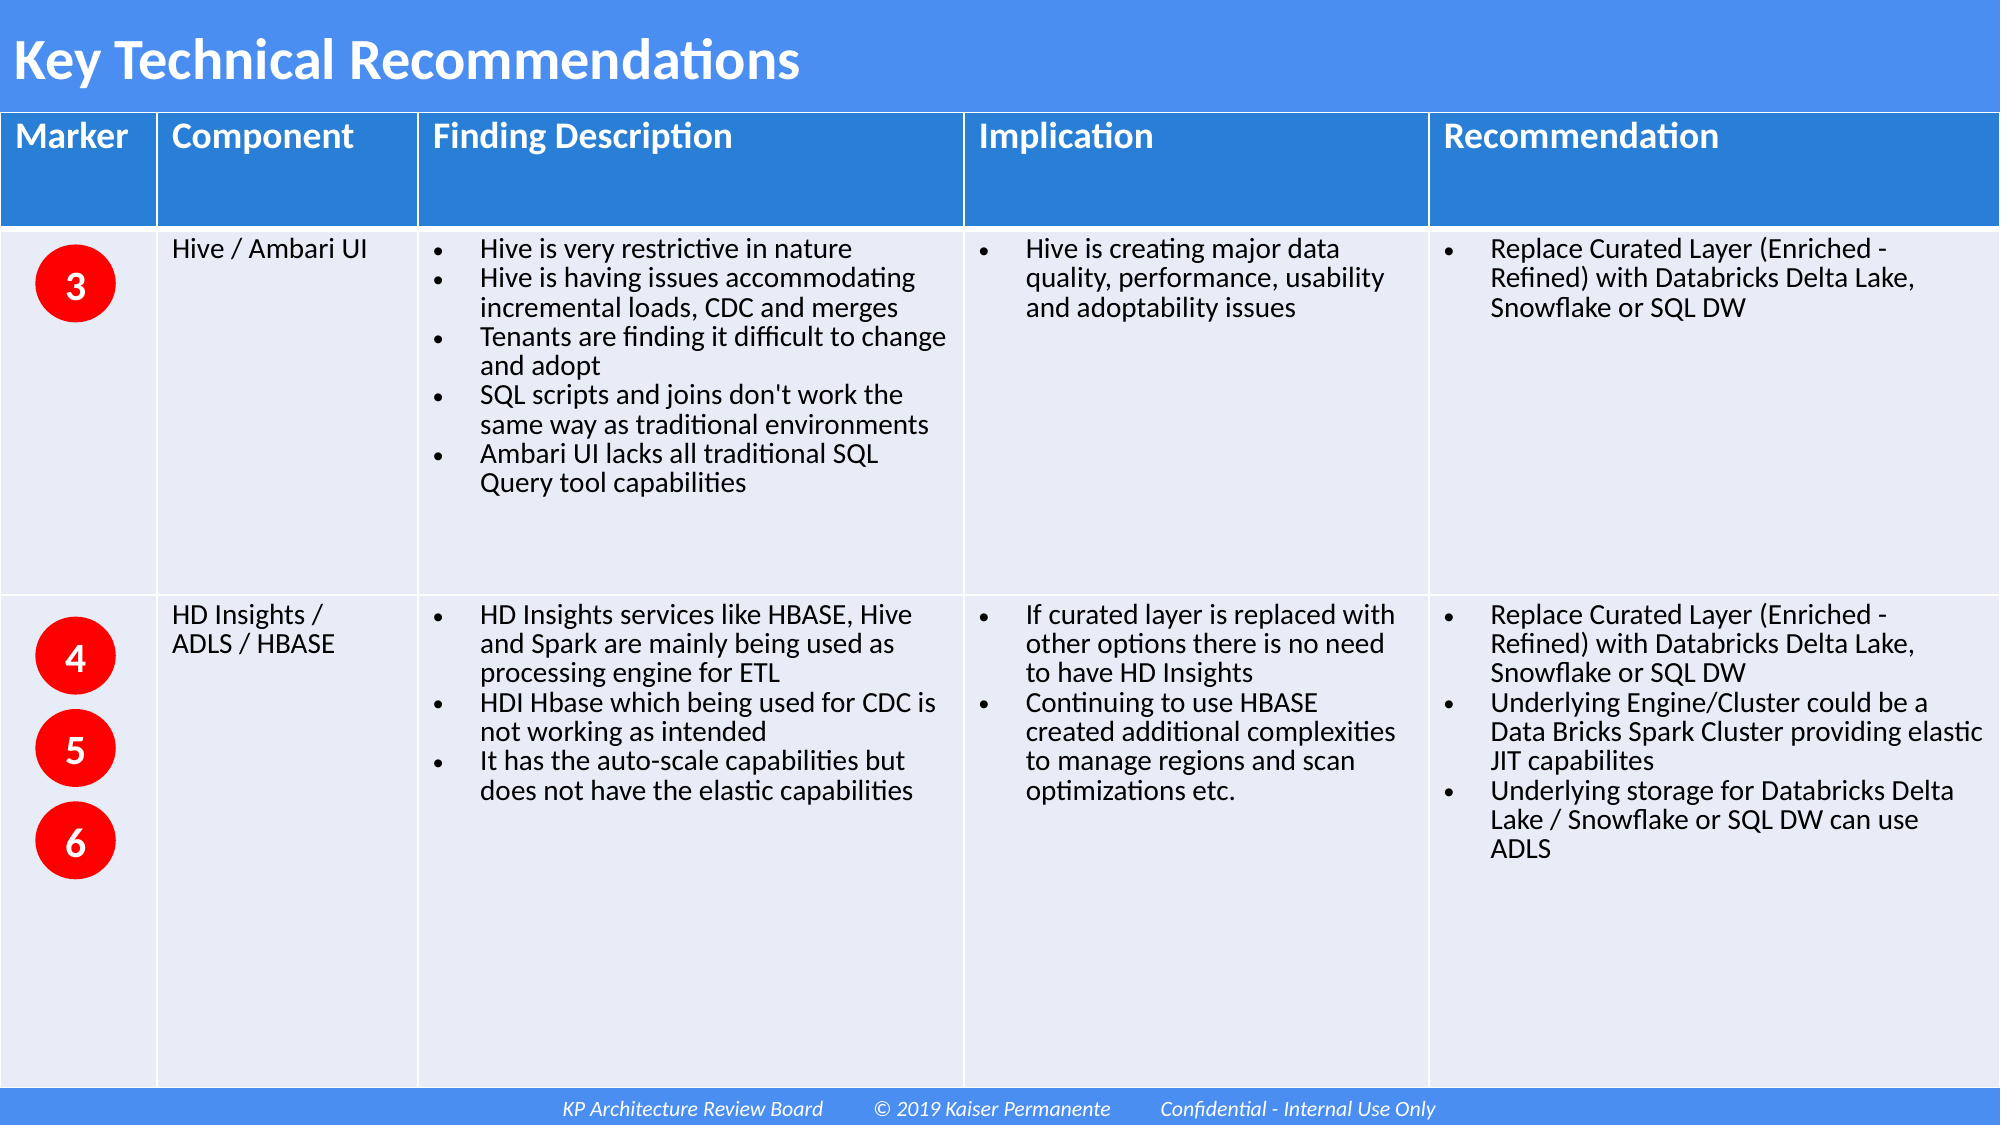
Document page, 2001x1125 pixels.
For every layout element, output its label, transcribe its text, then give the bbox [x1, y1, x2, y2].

table_cell [1, 596, 156, 1087]
text_box 3 [35, 244, 116, 323]
table_cell Hive / Ambari UI [158, 232, 417, 594]
title Key Technical Recommendations [0, 0, 2000, 112]
table_cell Hive is very restrictive in nature Hive is having issues accommodating incremental loads, CDC and merges Tenants are finding it difficult to change and adopt SQL scripts and joins don't work the same way as traditional environments Ambari UI lacks all traditional SQL Query tool capabilities [419, 232, 963, 594]
table_cell HD Insights services like HBASE, Hive and Spark are mainly being used as processing engine for ETL HDI Hbase which being used for CDC is not working as intended It has the auto-scale capabilities but does not have the elastic capabilities [419, 596, 963, 1087]
table_cell [1, 232, 156, 594]
footer KP Architecture Review Board © 2019 Kaiser Permanente Confidential - Internal Use Only [0, 1088, 2000, 1125]
table_header Marker [1, 113, 156, 226]
table_header Component [158, 113, 417, 226]
text_box 4 [35, 616, 116, 695]
table_cell HD Insights / ADLS / HBASE [158, 596, 417, 1087]
text_box 6 [35, 801, 116, 880]
table_cell Hive is creating major data quality, performance, usability and adoptability issues [965, 232, 1428, 594]
table_header Implication [965, 113, 1428, 226]
table_cell Replace Curated Layer (Enriched - Refined) with Databricks Delta Lake, Snowflake or SQL DW Underlying Engine/Cluster could be a Data Bricks Spark Cluster providing elastic JIT capabilites Underlying storage for Databricks Delta Lake / Snowflake or SQL DW can use ADLS [1430, 596, 1999, 1087]
table_header Finding Description [419, 113, 963, 226]
table_header Recommendation [1430, 113, 1999, 226]
table_cell If curated layer is replaced with other options there is no need to have HD Insights Continuing to use HBASE created additional complexities to manage regions and scan optimizations etc. [965, 596, 1428, 1087]
table_cell Replace Curated Layer (Enriched - Refined) with Databricks Delta Lake, Snowflake or SQL DW [1430, 232, 1999, 594]
text_box 5 [35, 708, 116, 787]
